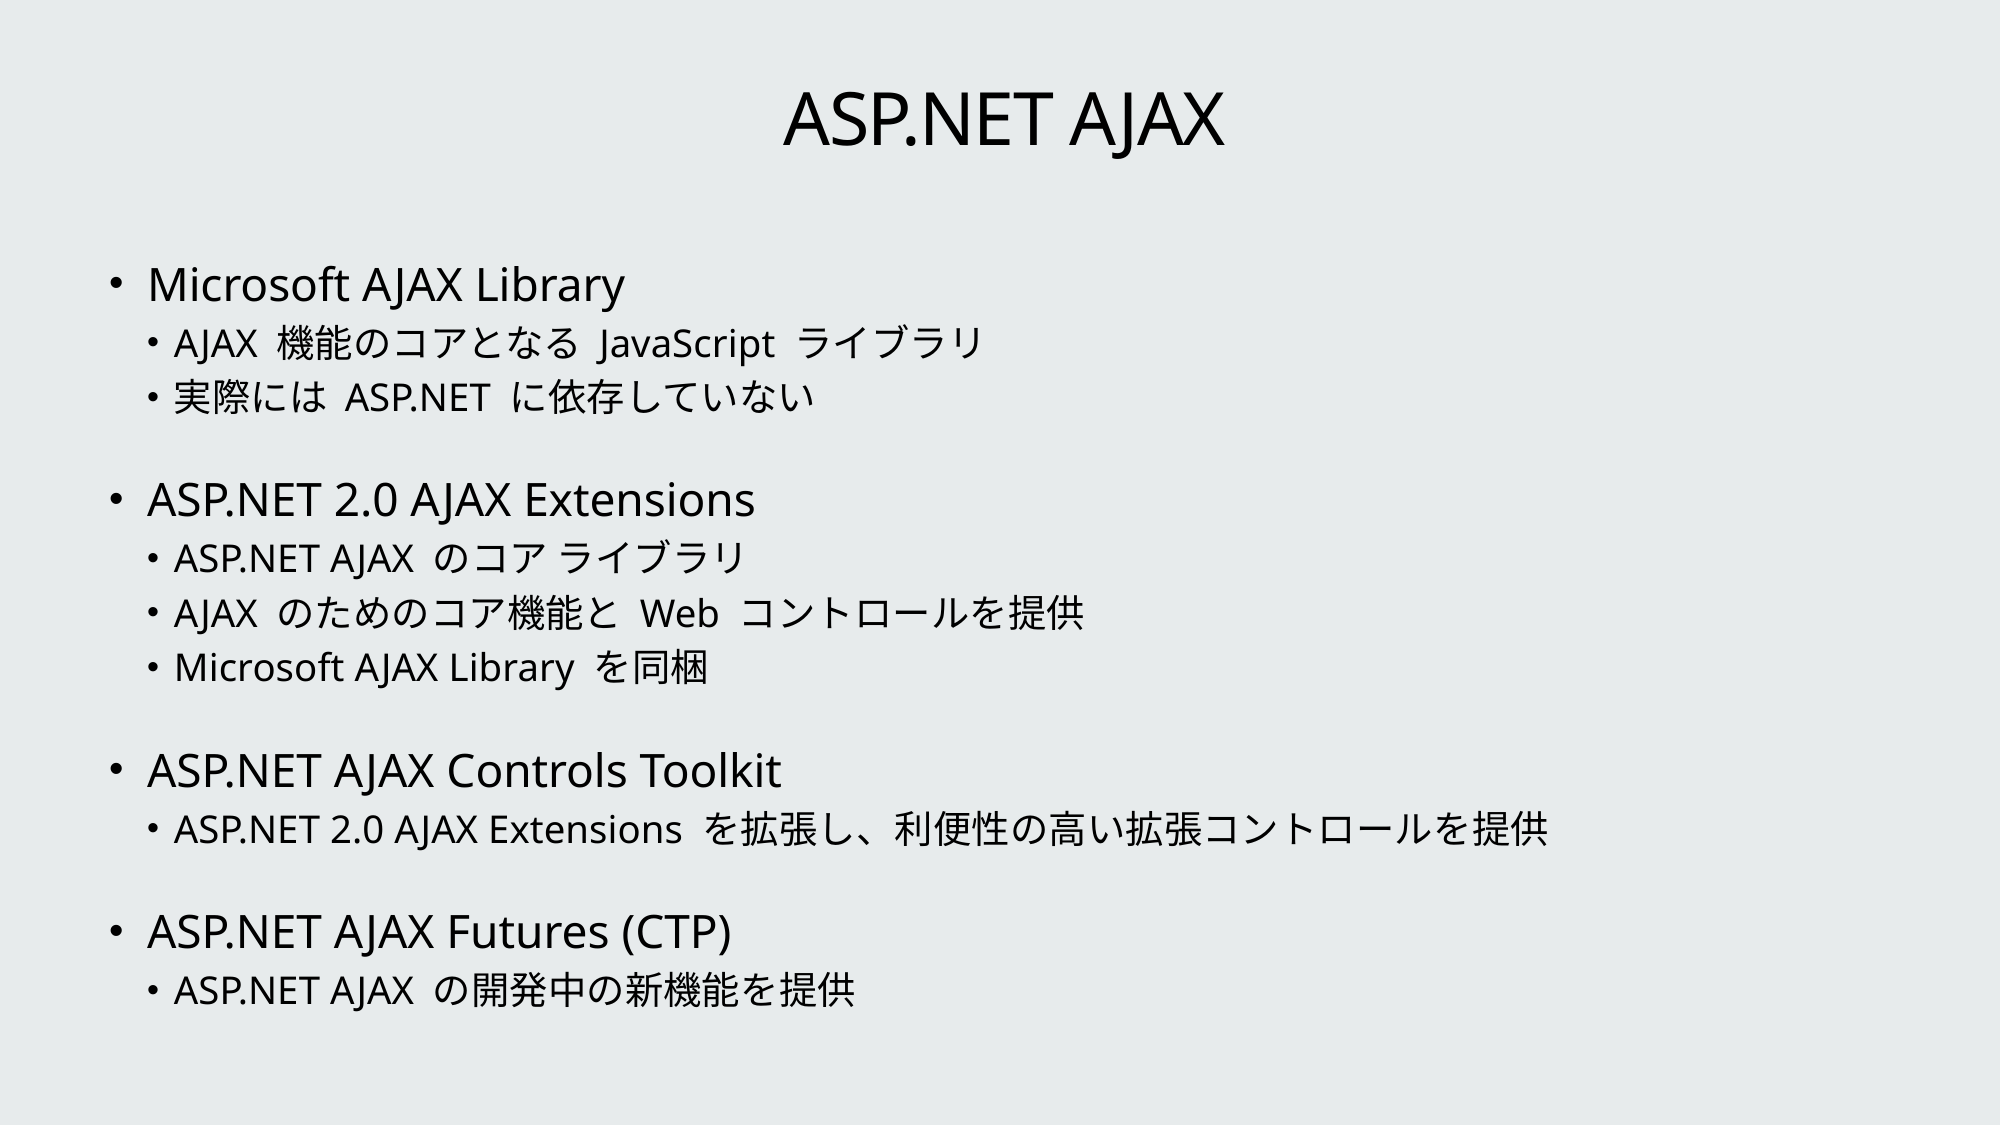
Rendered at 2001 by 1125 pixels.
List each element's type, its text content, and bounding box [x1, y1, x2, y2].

title ASP.NET AJAX [45, 47, 1966, 196]
list Microsoft AJAX Library AJAX 機能のコアとなる JavaScript ライブラリ 実際には ASP.NET に依存していない ASP.NET 2.0 AJAX Extensions ASP.NET AJAX のコア ライブラリ AJAX のためのコア機能と Web コントロールを提供 Microsoft AJAX Library を同梱 ASP.NET AJAX Controls Toolkit ASP.NET 2.0 AJAX Extensions を拡張し、利便性の高い拡張コントロールを提供 ASP.NET AJAX Futures (CTP) ASP.NET AJAX の開発中の新機能を提供 [85, 240, 1916, 1032]
